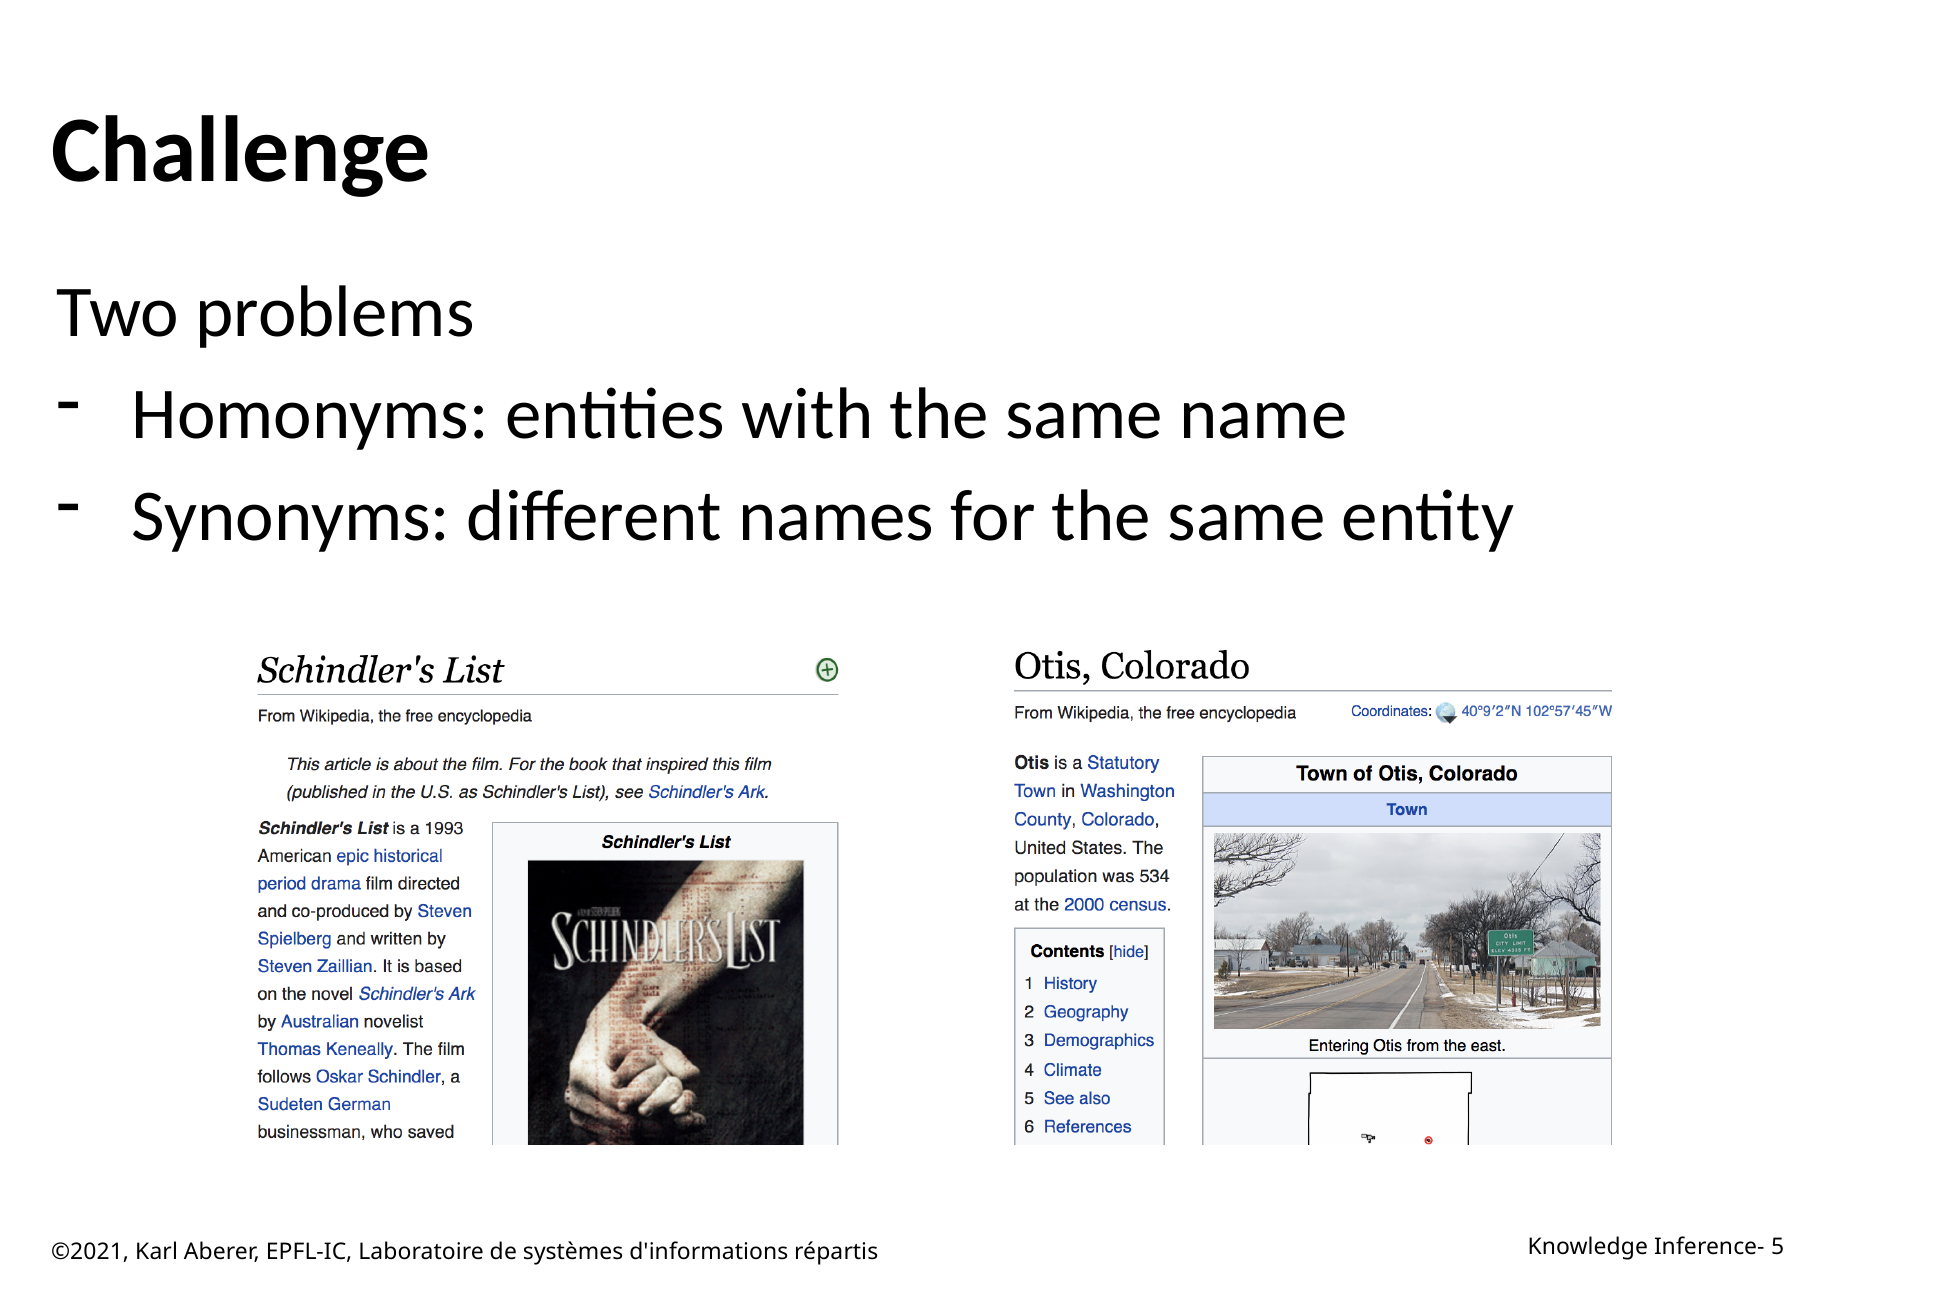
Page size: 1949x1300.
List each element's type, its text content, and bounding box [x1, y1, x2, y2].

title Challenge [32, 57, 1803, 232]
picture [997, 637, 1622, 1145]
picture [246, 637, 847, 1145]
footer ©2021, Karl Aberer, EPFL-IC, Laboratoire de systèmes d'informations répartis [32, 1227, 1284, 1271]
list Two problems Homonyms: entities with the same name Synonyms: different names for the same entity [37, 253, 1809, 1208]
